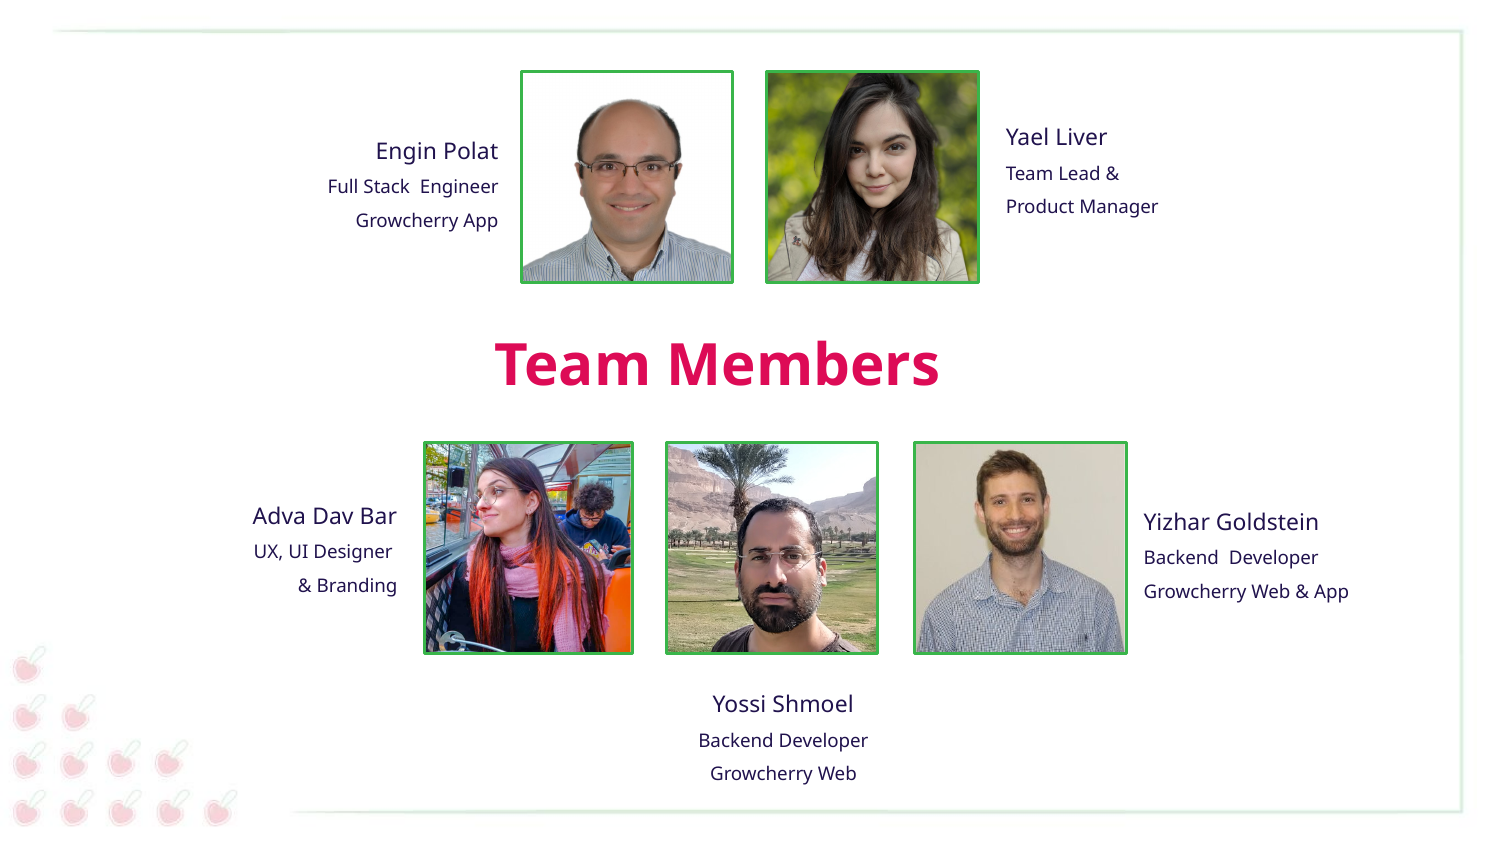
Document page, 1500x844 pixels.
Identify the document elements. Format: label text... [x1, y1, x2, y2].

picture [0, 0, 1500, 844]
text_box Yizhar Goldstein Backend Developer Growcherry Web & App [1143, 457, 1404, 639]
text_box Adva Dav Bar UX, UI Designer & Branding [137, 451, 398, 633]
text_box Yossi Shmoel Backend Developer Growcherry Web [653, 639, 914, 821]
text_box Engin Polat Full Stack Engineer Growcherry App [238, 86, 499, 268]
text_box Yael Liver Team Lead & Product Manager [1005, 72, 1266, 254]
title Team Members [479, 328, 1006, 397]
